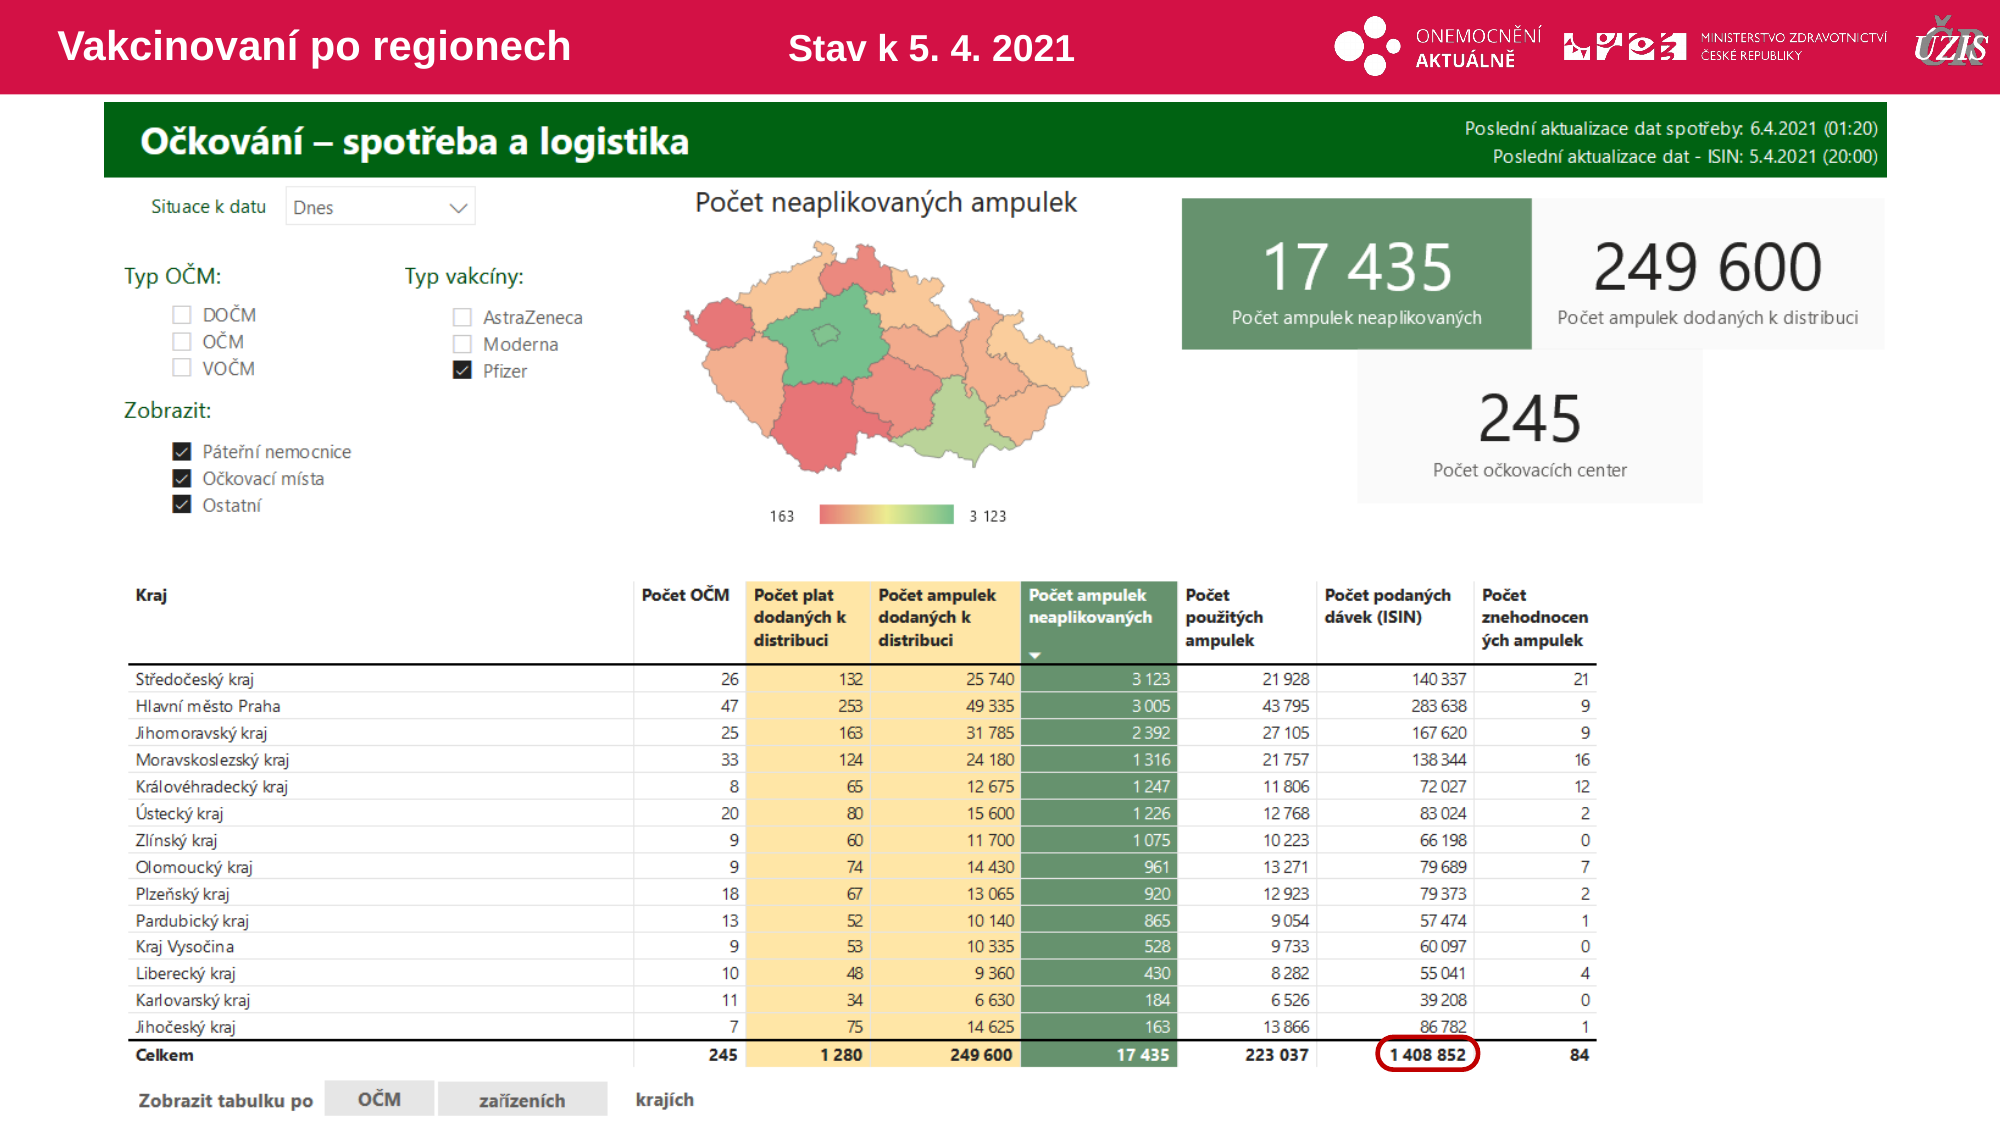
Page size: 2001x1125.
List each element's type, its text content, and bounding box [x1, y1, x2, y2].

text_box Stav k 5. 4. 2021 [773, 16, 1218, 77]
picture [104, 102, 1887, 1122]
picture [1915, 15, 1989, 66]
picture [1334, 16, 1542, 76]
title Vakcinovaní po regionech [42, 0, 1262, 95]
picture [1563, 31, 1888, 60]
